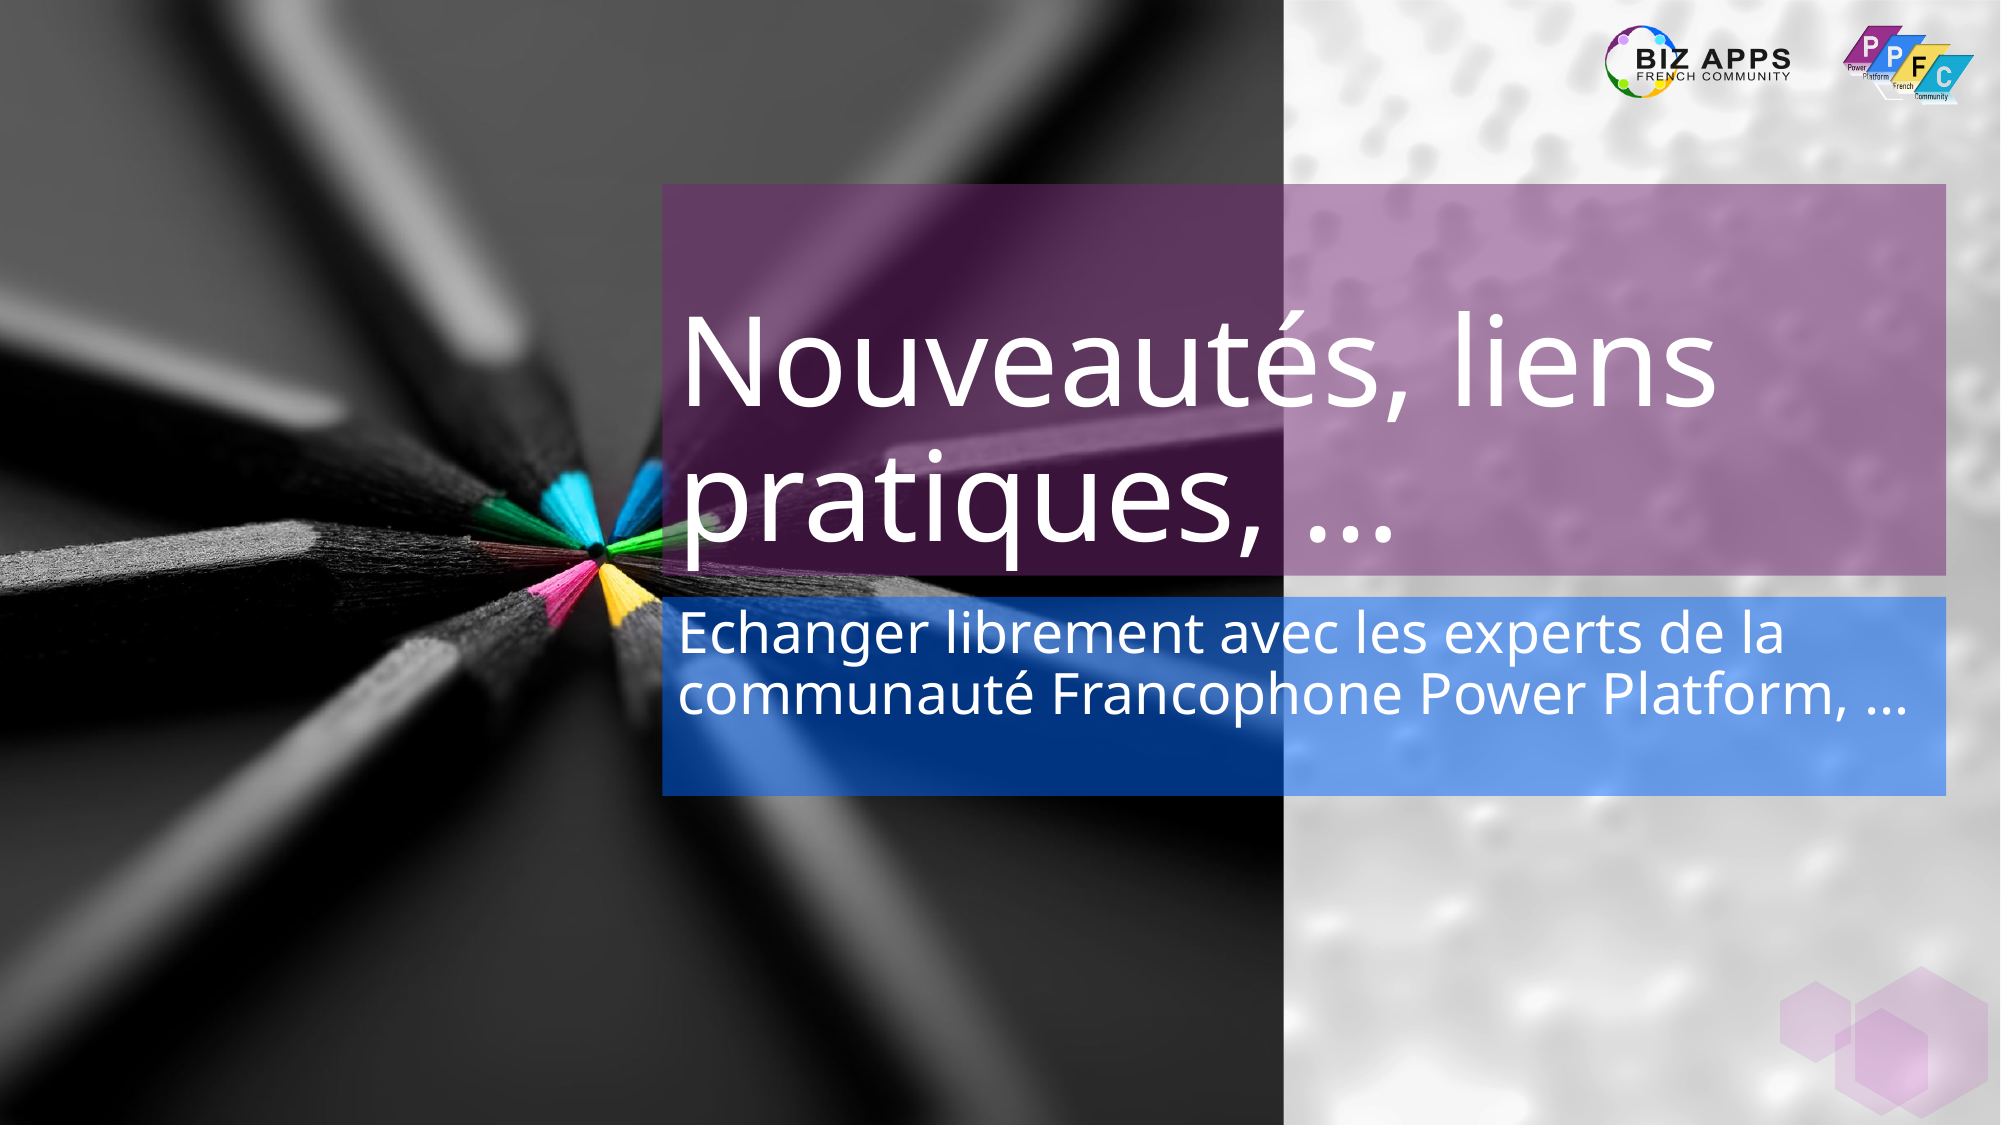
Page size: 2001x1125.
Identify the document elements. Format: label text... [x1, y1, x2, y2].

title Nouveautés, liens pratiques, … [1284, 184, 1947, 576]
picture [0, 0, 2001, 1125]
subtitle Echanger librement avec les experts de la communauté Francophone Power Platform, … [1284, 596, 1947, 796]
